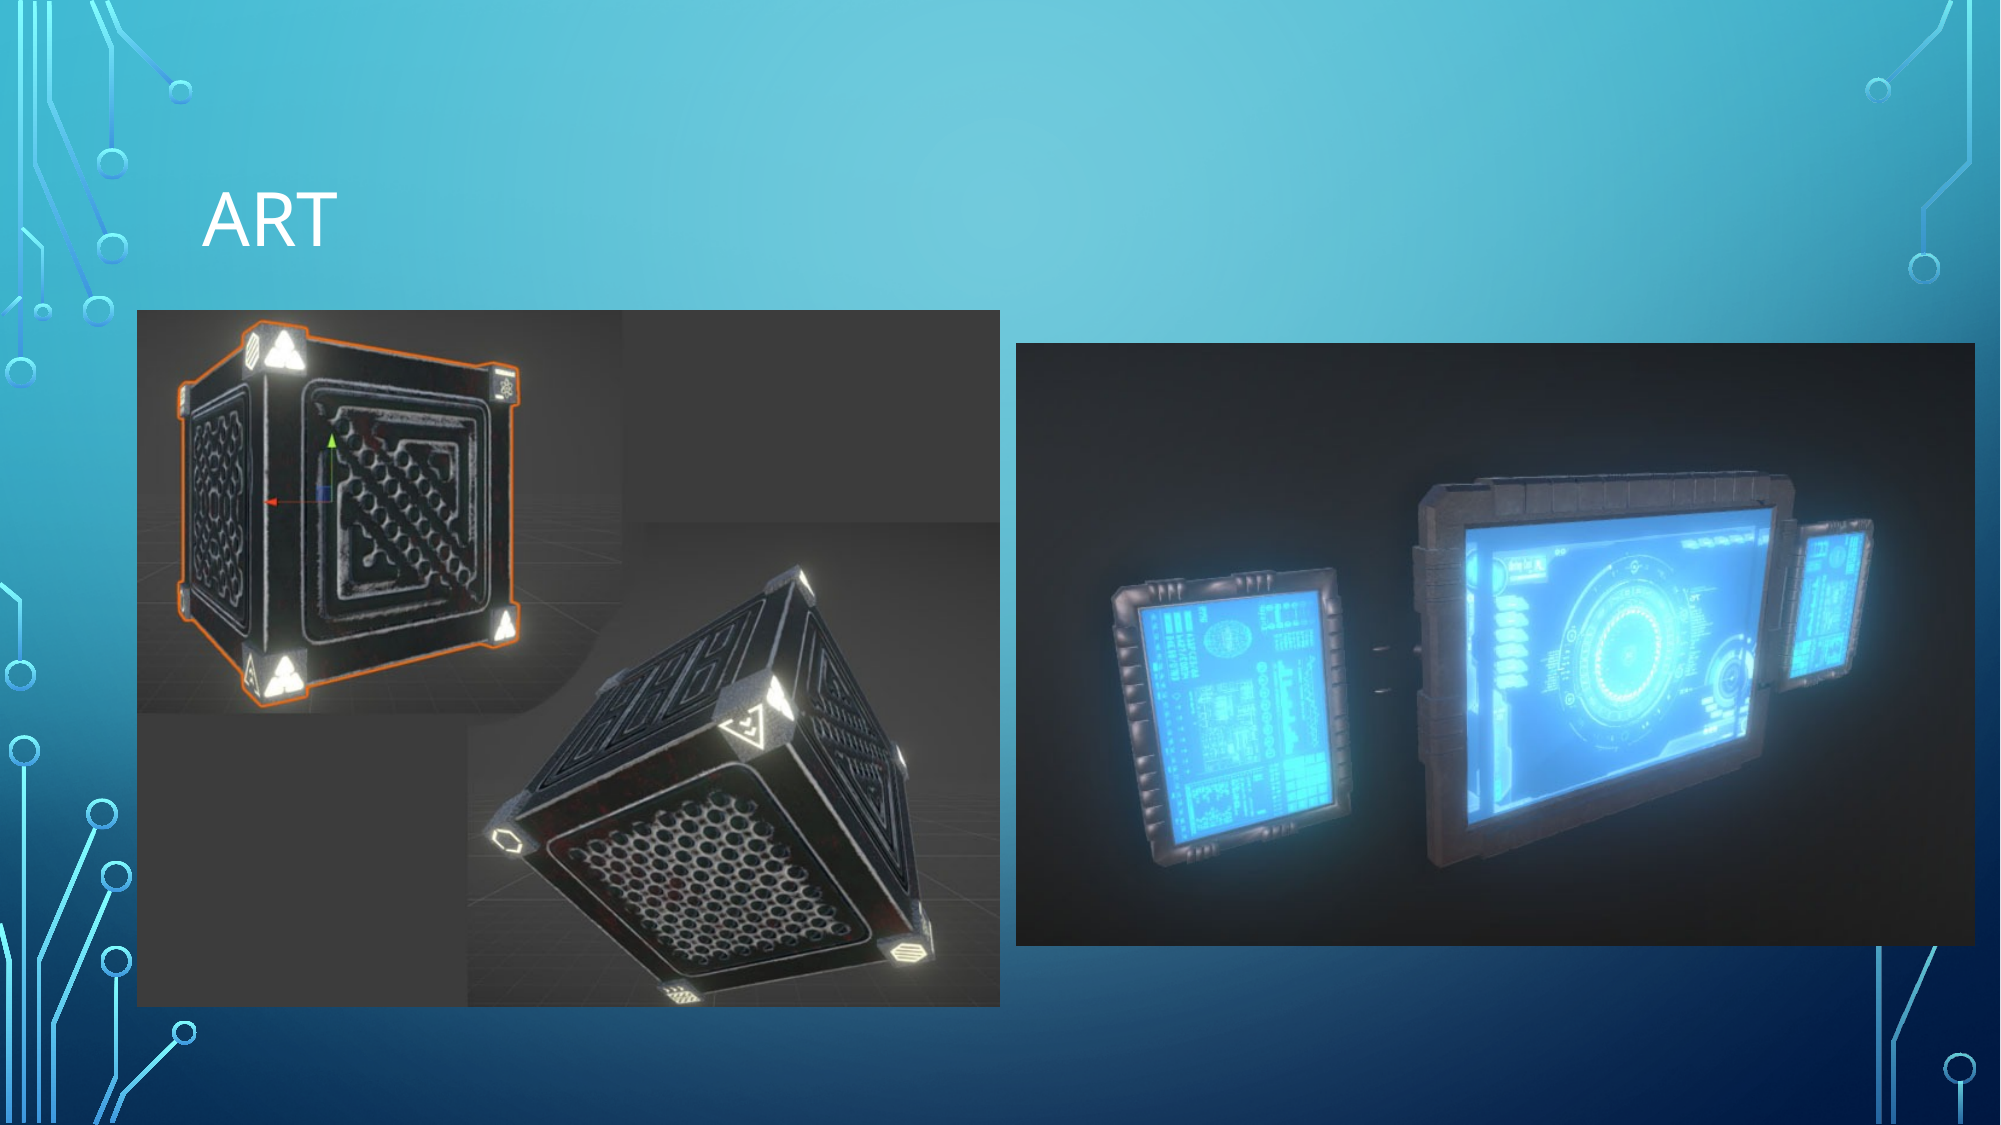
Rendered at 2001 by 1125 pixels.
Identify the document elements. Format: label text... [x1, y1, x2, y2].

title Art [187, 101, 1813, 344]
picture [1015, 343, 1976, 947]
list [136, 310, 1000, 1007]
